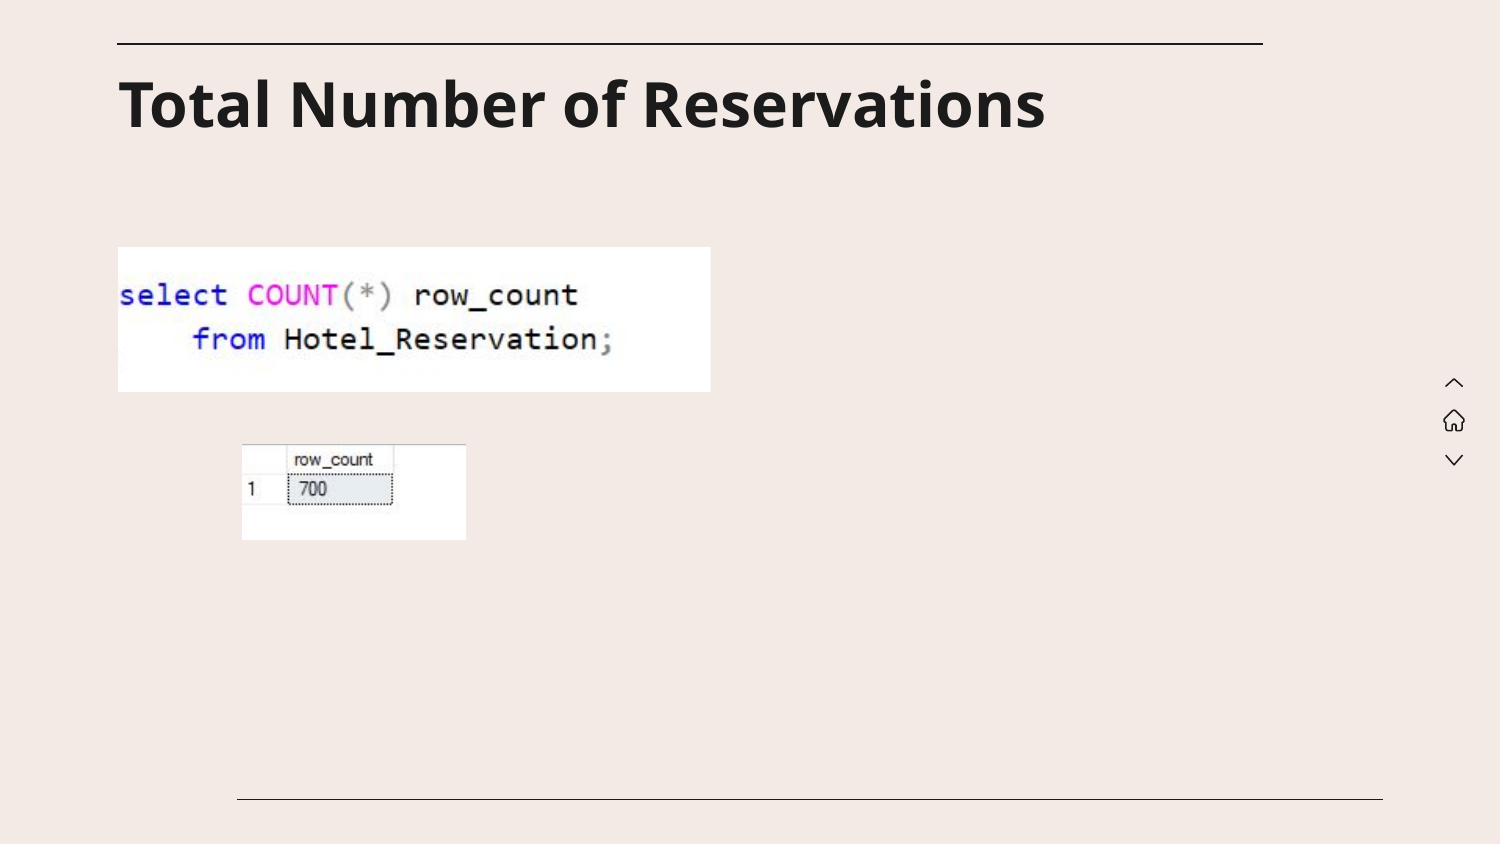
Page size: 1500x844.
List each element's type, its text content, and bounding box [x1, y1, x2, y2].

title Total Number of Reservations [118, 64, 1382, 140]
text_box [1435, 402, 1473, 439]
picture [117, 247, 711, 392]
text_box [1444, 410, 1464, 431]
picture [241, 443, 467, 541]
